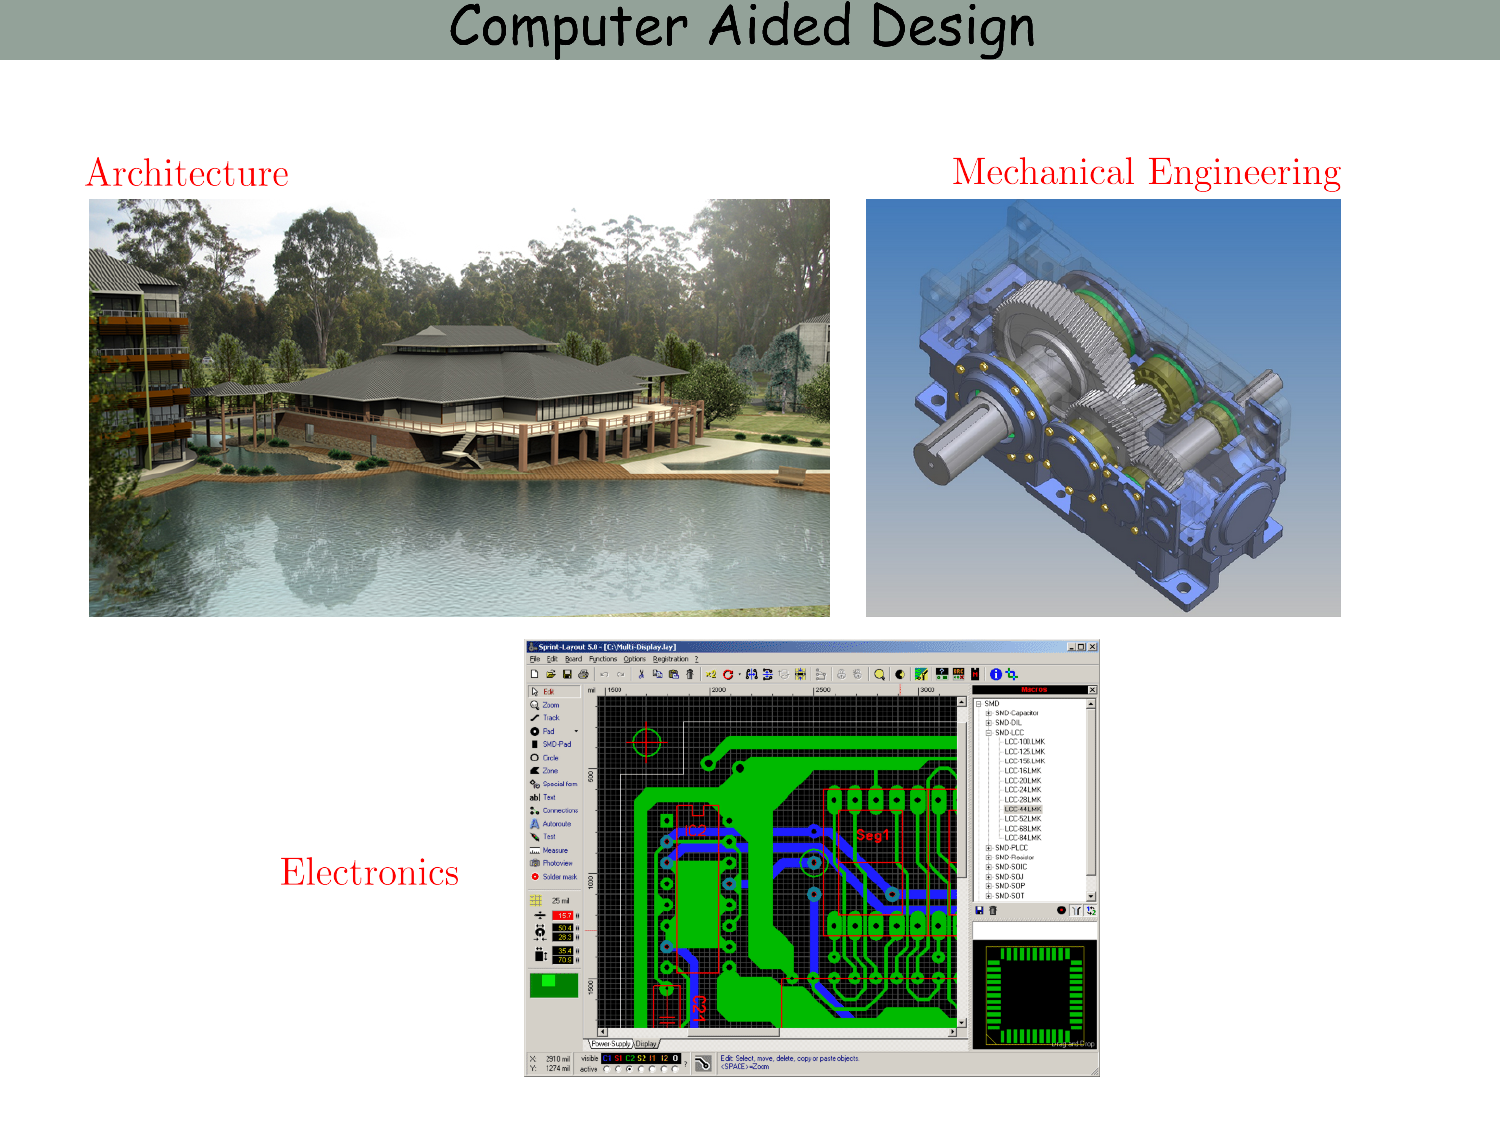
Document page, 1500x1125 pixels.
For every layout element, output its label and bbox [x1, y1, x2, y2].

picture [89, 199, 831, 617]
picture [85, 157, 288, 186]
picture [865, 199, 1341, 617]
picture [280, 857, 459, 885]
picture [524, 638, 1100, 1077]
picture [952, 157, 1341, 193]
picture [449, 1, 1034, 60]
